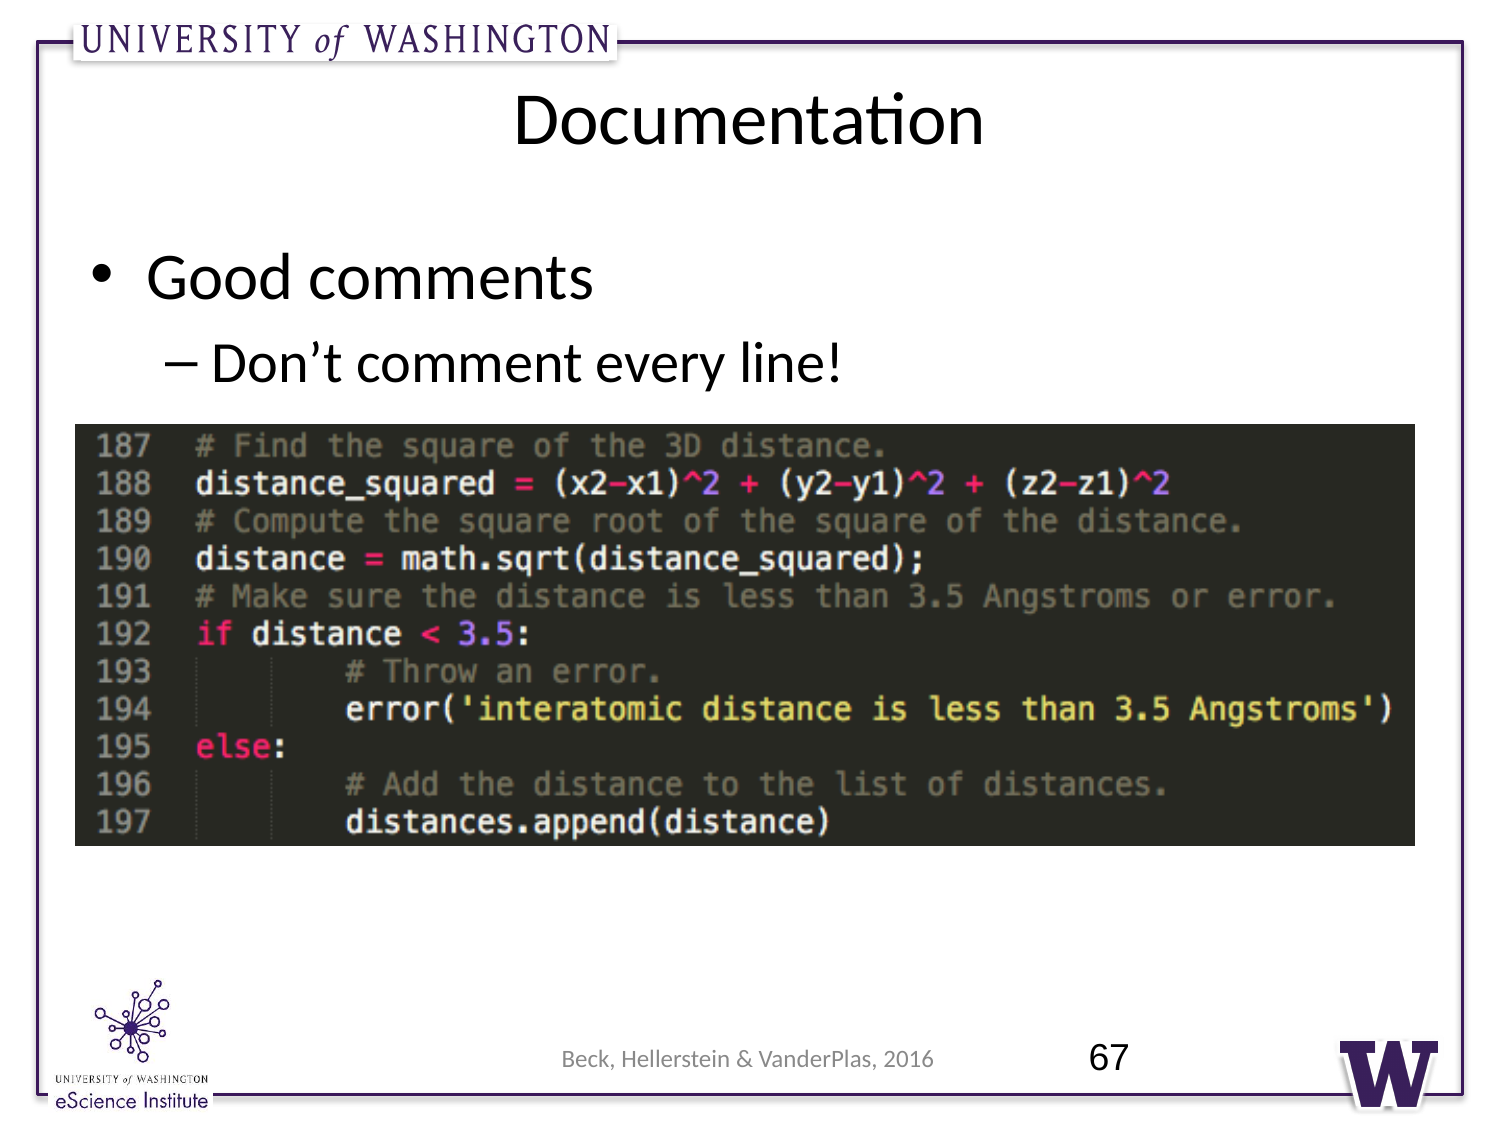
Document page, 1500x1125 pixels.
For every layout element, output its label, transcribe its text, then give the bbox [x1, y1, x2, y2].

footer Beck, Hellerstein & VanderPlas, 2016 [510, 1027, 986, 1088]
slide_number 67 [1073, 1025, 1300, 1085]
list Good comments Don’t comment every line! [75, 224, 1425, 975]
picture [81, 24, 609, 61]
title Documentation [75, 62, 1425, 200]
picture [1340, 1041, 1438, 1107]
picture [74, 424, 1415, 846]
picture [48, 978, 213, 1113]
